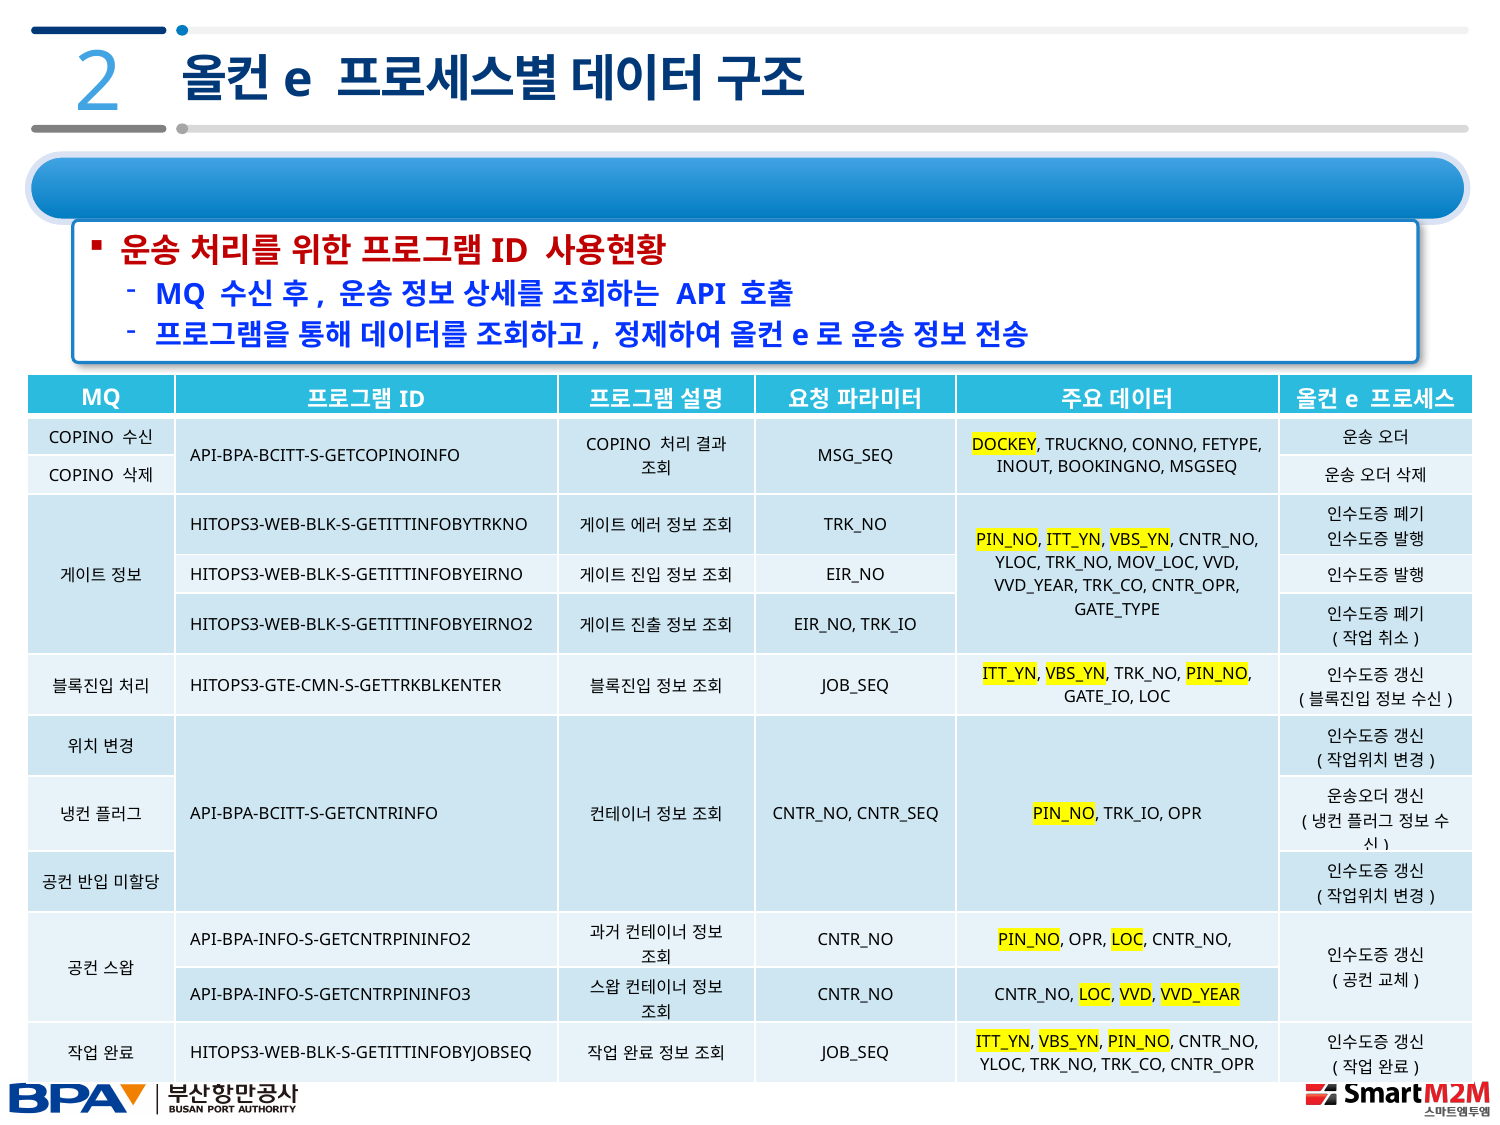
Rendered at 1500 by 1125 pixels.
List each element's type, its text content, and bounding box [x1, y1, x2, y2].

table_cell 게이트 정보 [28, 495, 174, 653]
table_cell EIR_NO [756, 555, 955, 592]
table_cell 스왑 컨테이너 정보 조회 [559, 968, 754, 1021]
table_cell 게이트 진출 정보 조회 [559, 594, 754, 653]
table_cell API-BPA-BCITT-S-GETCNTRINFO [176, 716, 557, 911]
table_cell TRK_NO [756, 495, 955, 554]
table_cell 게이트 진입 정보 조회 [559, 555, 754, 592]
table_cell 공컨 스왑 [28, 913, 174, 1021]
table_cell COPINO 처리 결과 조회 [559, 419, 754, 493]
text_box 2 [74, 38, 122, 129]
table_cell API-BPA-INFO-S-GETCNTRPININFO3 [176, 968, 557, 1021]
table_cell 인수도증 폐기 (작업 취소) [1280, 594, 1472, 653]
table_cell CNTR_NO [756, 968, 955, 1021]
table_cell PIN_NO, OPR, LOC, CNTR_NO, [957, 913, 1278, 966]
table_cell 공컨 반입 미할당 [28, 852, 174, 911]
table_cell CNTR_NO, CNTR_SEQ [756, 716, 955, 911]
table_header 요청 파라미터 [756, 375, 955, 413]
table_cell DOCKEY, TRUCKNO, CONNO, FETYPE, INOUT, BOOKINGNO, MSGSEQ [957, 419, 1278, 493]
table_cell 과거 컨테이너 정보 조회 [559, 913, 754, 966]
table_cell HITOPS3-WEB-BLK-S-GETITTINFOBYJOBSEQ [176, 1023, 557, 1082]
table_header 프로그램ID [176, 375, 557, 413]
table_header MQ [28, 375, 174, 413]
table_cell HITOPS3-WEB-BLK-S-GETITTINFOBYTRKNO [176, 495, 557, 554]
picture [8, 1077, 298, 1116]
table_cell ITT_YN, VBS_YN, TRK_NO, PIN_NO, GATE_IO, LOC [957, 655, 1278, 714]
table_cell EIR_NO, TRK_IO [756, 594, 955, 653]
table_cell HITOPS3-GTE-CMN-S-GETTRKBLKENTER [176, 655, 557, 714]
table_cell 블록진입 처리 [28, 655, 174, 714]
table_cell 냉컨 플러그 [28, 777, 174, 850]
text_box 2.2 프로그램ID 사용 현황 [27, 153, 1469, 223]
table_cell CNTR_NO, LOC, VVD, VVD_YEAR [957, 968, 1278, 1021]
table_cell HITOPS3-WEB-BLK-S-GETITTINFOBYEIRNO [176, 555, 557, 592]
table_cell 인수도증 발행 [1280, 555, 1472, 592]
picture [1303, 1077, 1492, 1119]
table_cell 인수도증 갱신 (작업위치 변경) [1280, 716, 1472, 775]
table_cell CNTR_NO [756, 913, 955, 966]
table_cell 컨테이너 정보 조회 [559, 716, 754, 911]
table_cell API-BPA-INFO-S-GETCNTRPININFO2 [176, 913, 557, 966]
table_cell 위치 변경 [28, 716, 174, 775]
table_cell 인수도증 갱신 (블록진입 정보 수신) [1280, 655, 1472, 714]
table_header 프로그램 설명 [559, 375, 754, 413]
table_header 올컨e 프로세스 [1280, 375, 1472, 413]
table_cell 게이트 에러 정보 조회 [559, 495, 754, 554]
table_cell ITT_YN, VBS_YN, PIN_NO, CNTR_NO, YLOC, TRK_NO, TRK_CO, CNTR_OPR [957, 1023, 1278, 1082]
table_cell 인수도증 폐기 인수도증 발행 [1280, 495, 1472, 554]
table_cell PIN_NO, TRK_IO, OPR [957, 716, 1278, 911]
table_cell 인수도증 갱신 (작업위치 변경) [1280, 852, 1472, 911]
table_cell 작업 완료 [28, 1023, 174, 1082]
table_cell 운송 오더 삭제 [1280, 456, 1472, 493]
table_cell 인수도증 갱신 (공컨 교체) [1280, 913, 1472, 1021]
table_cell JOB_SEQ [756, 655, 955, 714]
table_cell API-BPA-BCITT-S-GETCOPINOINFO [176, 419, 557, 493]
table_cell MSG_SEQ [756, 419, 955, 493]
table_cell 블록진입 정보 조회 [559, 655, 754, 714]
table_cell JOB_SEQ [756, 1023, 955, 1082]
table_cell 인수도증 갱신 (작업 완료) [1280, 1023, 1472, 1082]
table_cell PIN_NO, ITT_YN, VBS_YN, CNTR_NO, YLOC, TRK_NO, MOV_LOC, VVD, VVD_YEAR, TRK_CO, CNTR_OPR, GATE_TYPE [957, 495, 1278, 653]
text_box 올컨e 프로세스별 데이터 구조 [181, 53, 807, 108]
table_cell 운송 오더 [1280, 419, 1472, 454]
table_cell COPINO 삭제 [28, 456, 174, 493]
text_box 운송 처리를 위한 프로그램ID 사용현황 MQ 수신 후, 운송 정보 상세를 조회하는 API 호출 프로그램을 통해 데이터를 조회하고, 정제하여 올컨e로 운송 정보 전송 [72, 220, 1418, 363]
table_cell 운송오더 갱신 (냉컨 플러그 정보 수신) [1280, 777, 1472, 850]
table_header 주요 데이터 [957, 375, 1278, 413]
table_cell 작업 완료 정보 조회 [559, 1023, 754, 1082]
table_cell HITOPS3-WEB-BLK-S-GETITTINFOBYEIRNO2 [176, 594, 557, 653]
table_cell COPINO 수신 [28, 419, 174, 454]
